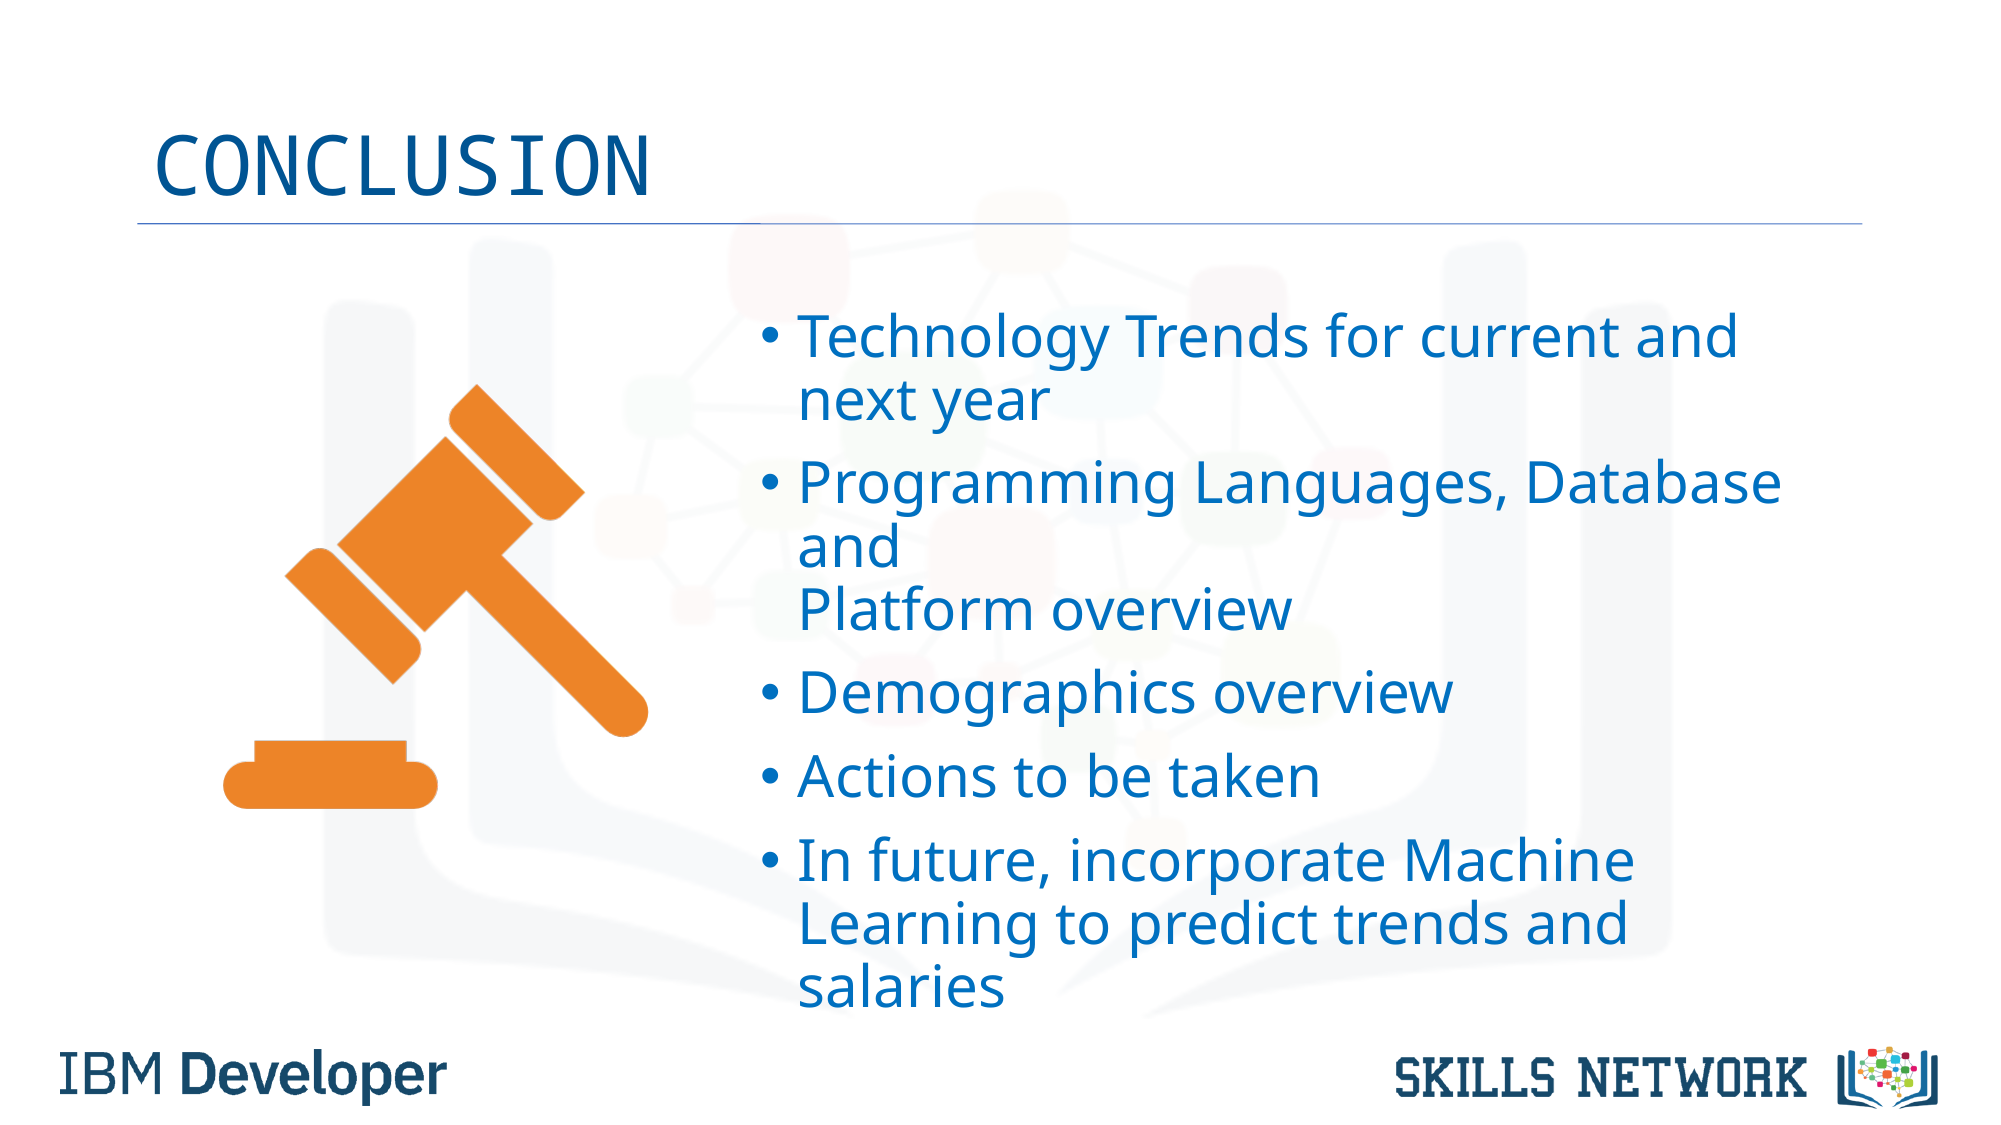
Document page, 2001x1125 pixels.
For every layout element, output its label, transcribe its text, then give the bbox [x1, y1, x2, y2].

list Technology Trends for current and next year ﻿﻿Programming Languages, Database and Platform overview ﻿﻿Demographics overview ﻿﻿Actions to be taken ﻿﻿In future, incorporate Machine Learning to predict trends and salaries [745, 299, 1863, 1014]
picture [55, 1045, 459, 1108]
picture [1390, 1045, 1945, 1111]
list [184, 346, 686, 848]
title CONCLUSION [137, 59, 1863, 278]
